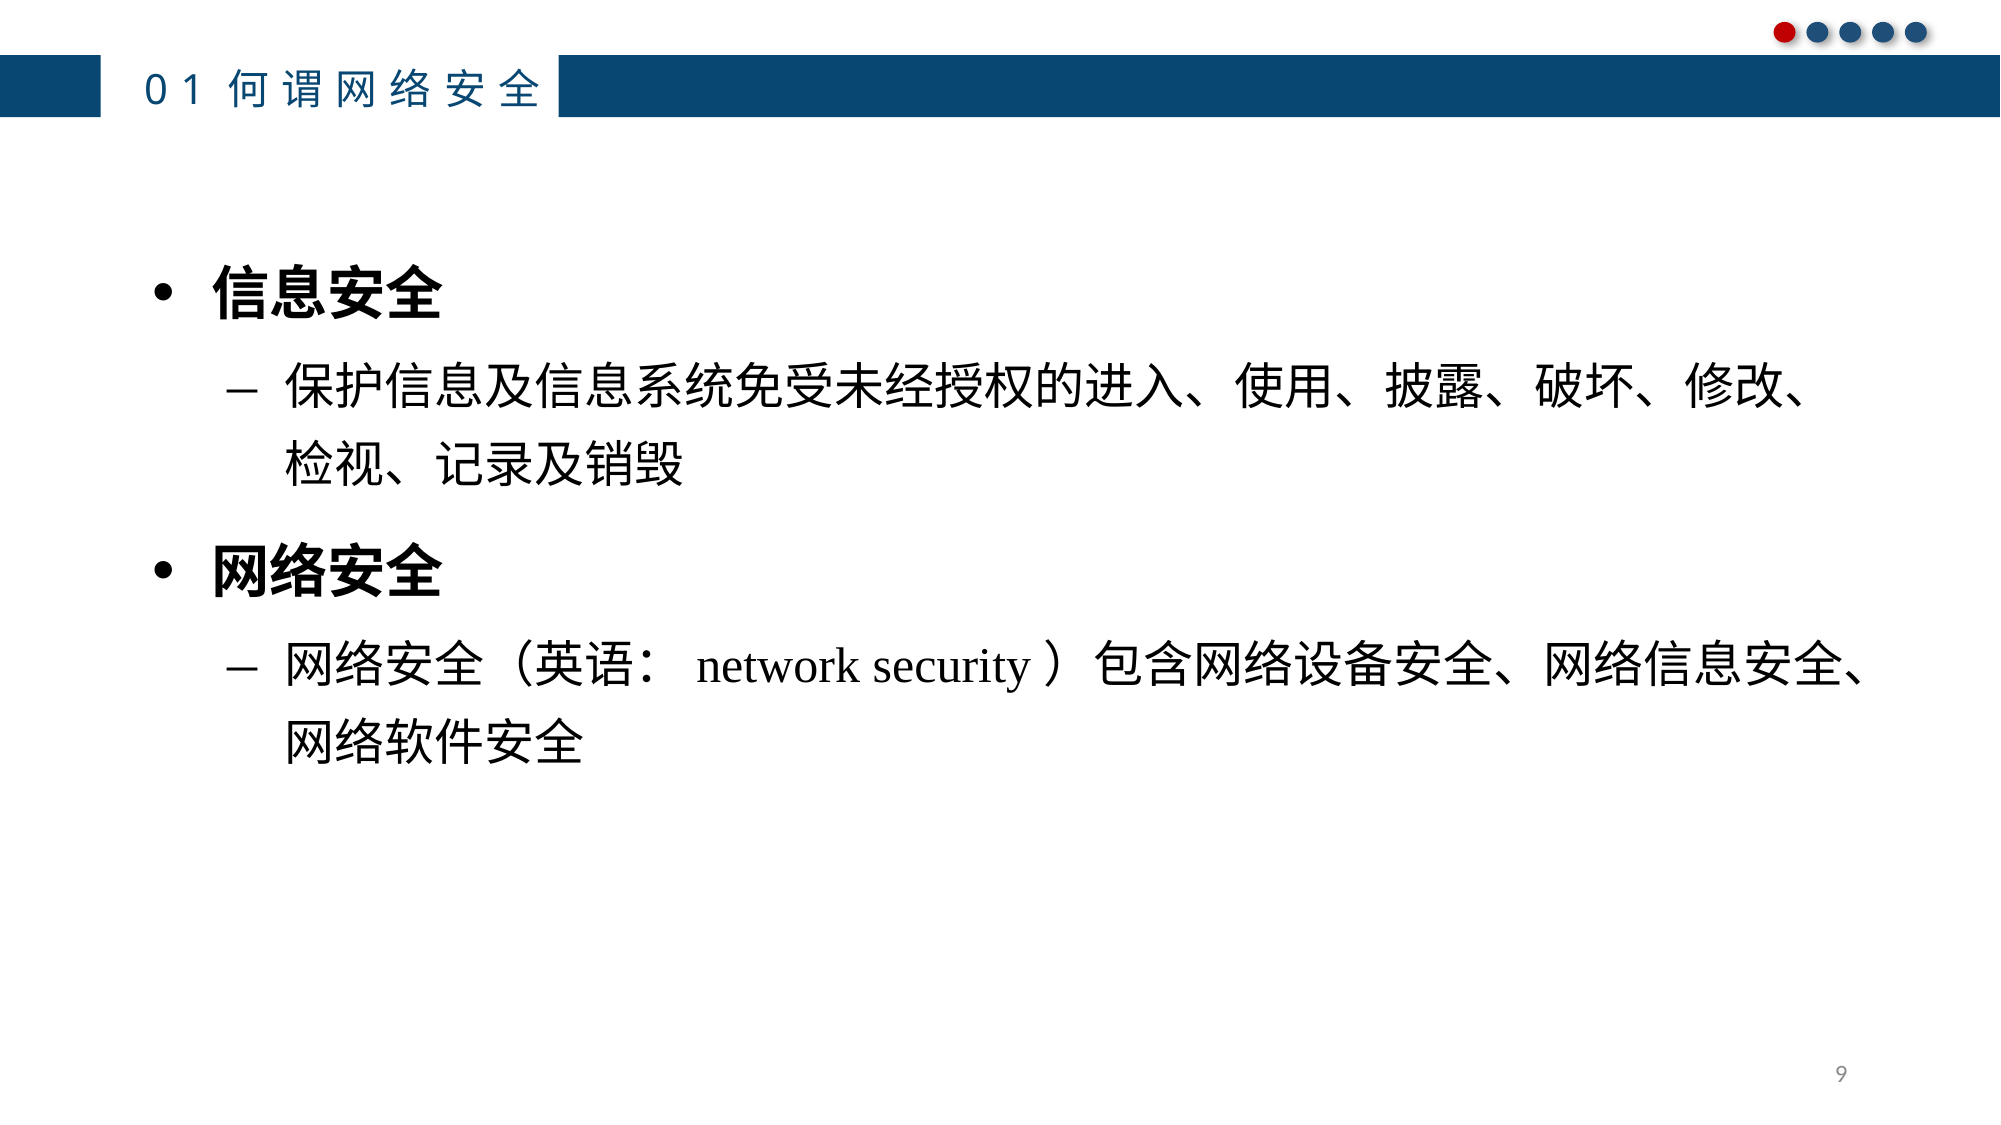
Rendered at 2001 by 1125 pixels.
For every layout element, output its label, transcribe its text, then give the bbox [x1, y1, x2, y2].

list 信息安全 保护信息及信息系统免受未经授权的进入、使用、披露、破坏、修改、检视、记录及销毁 网络安全 网络安全（英语：network security）包含网络设备安全、网络信息安全、网络软件安全 [137, 228, 1863, 826]
slide_number 9 [1412, 1042, 1863, 1103]
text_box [0, 55, 2000, 121]
text_box [1871, 20, 1896, 44]
text_box [1903, 20, 1928, 44]
text_box [1805, 20, 1830, 44]
text_box [1838, 20, 1863, 44]
text_box [1772, 20, 1797, 44]
